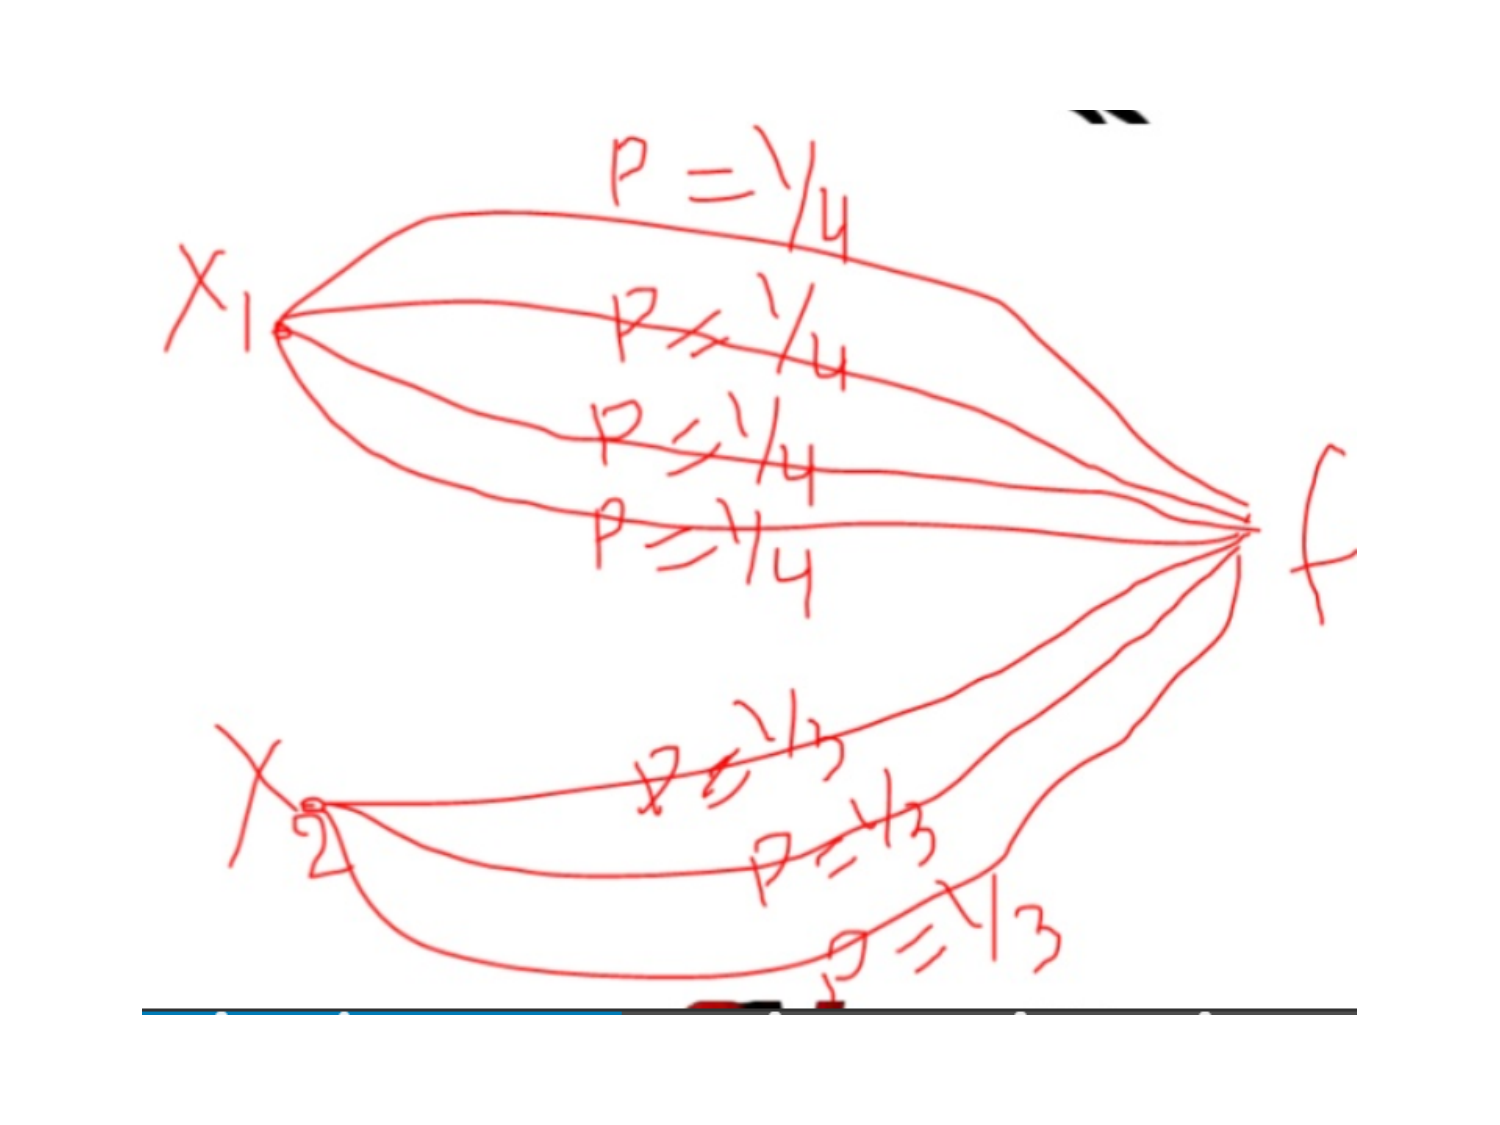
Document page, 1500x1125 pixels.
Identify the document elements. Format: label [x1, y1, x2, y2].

picture [142, 109, 1358, 1016]
